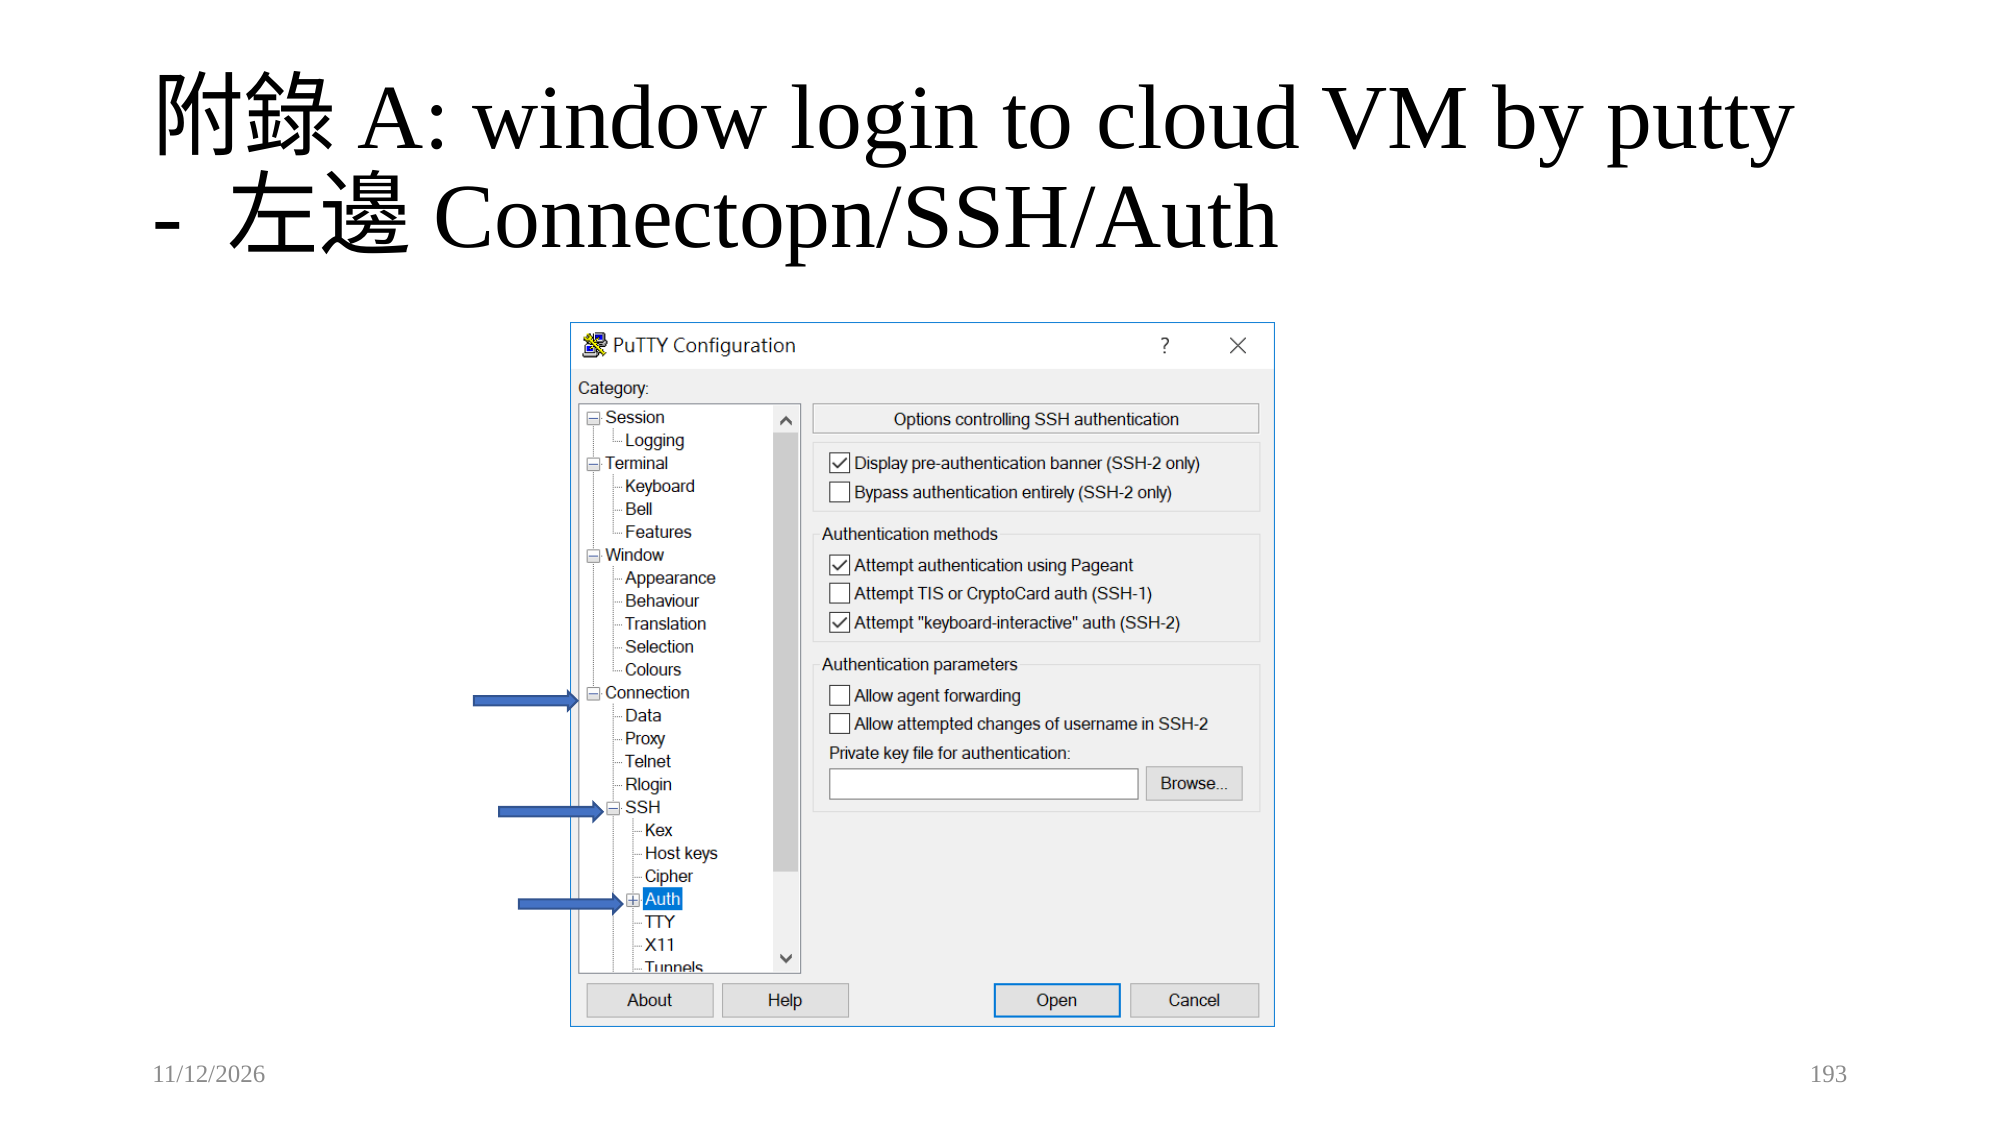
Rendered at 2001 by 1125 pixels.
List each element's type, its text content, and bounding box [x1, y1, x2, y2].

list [570, 322, 1275, 1027]
slide_number 193 [1412, 1042, 1863, 1103]
title 附錄A: window login to cloud VM by putty - 左邊Connectopn/SSH/Auth [137, 59, 1863, 278]
text_box [517, 898, 570, 910]
text_box [472, 688, 570, 713]
text_box [498, 805, 570, 818]
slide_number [137, 1042, 588, 1103]
